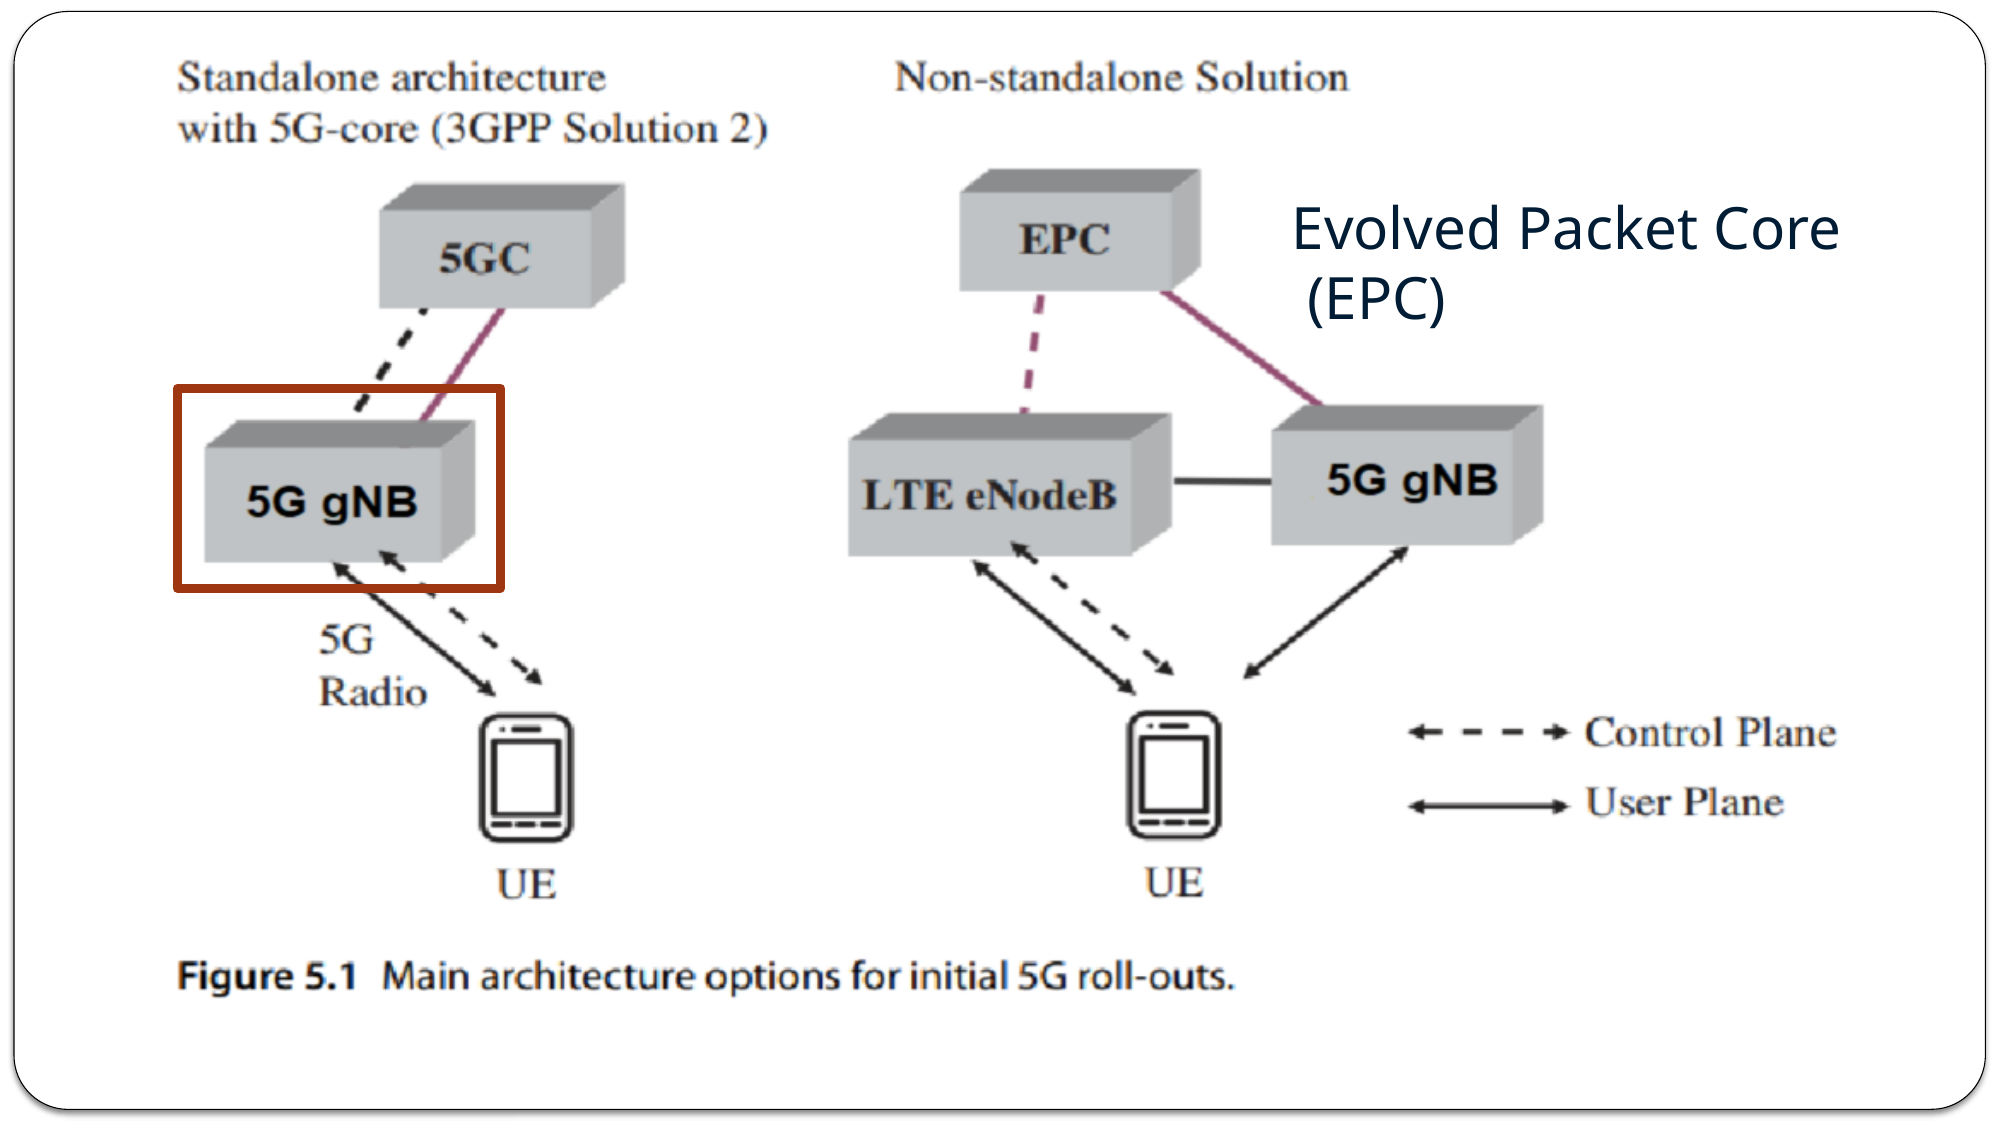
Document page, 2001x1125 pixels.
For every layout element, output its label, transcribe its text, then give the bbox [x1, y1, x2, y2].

text_box Evolved Packet Core (EPC) [1950, 183, 2000, 339]
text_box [114, 46, 1946, 1079]
text_box Evolved Packet Core (EPC) [1950, 773, 2000, 834]
